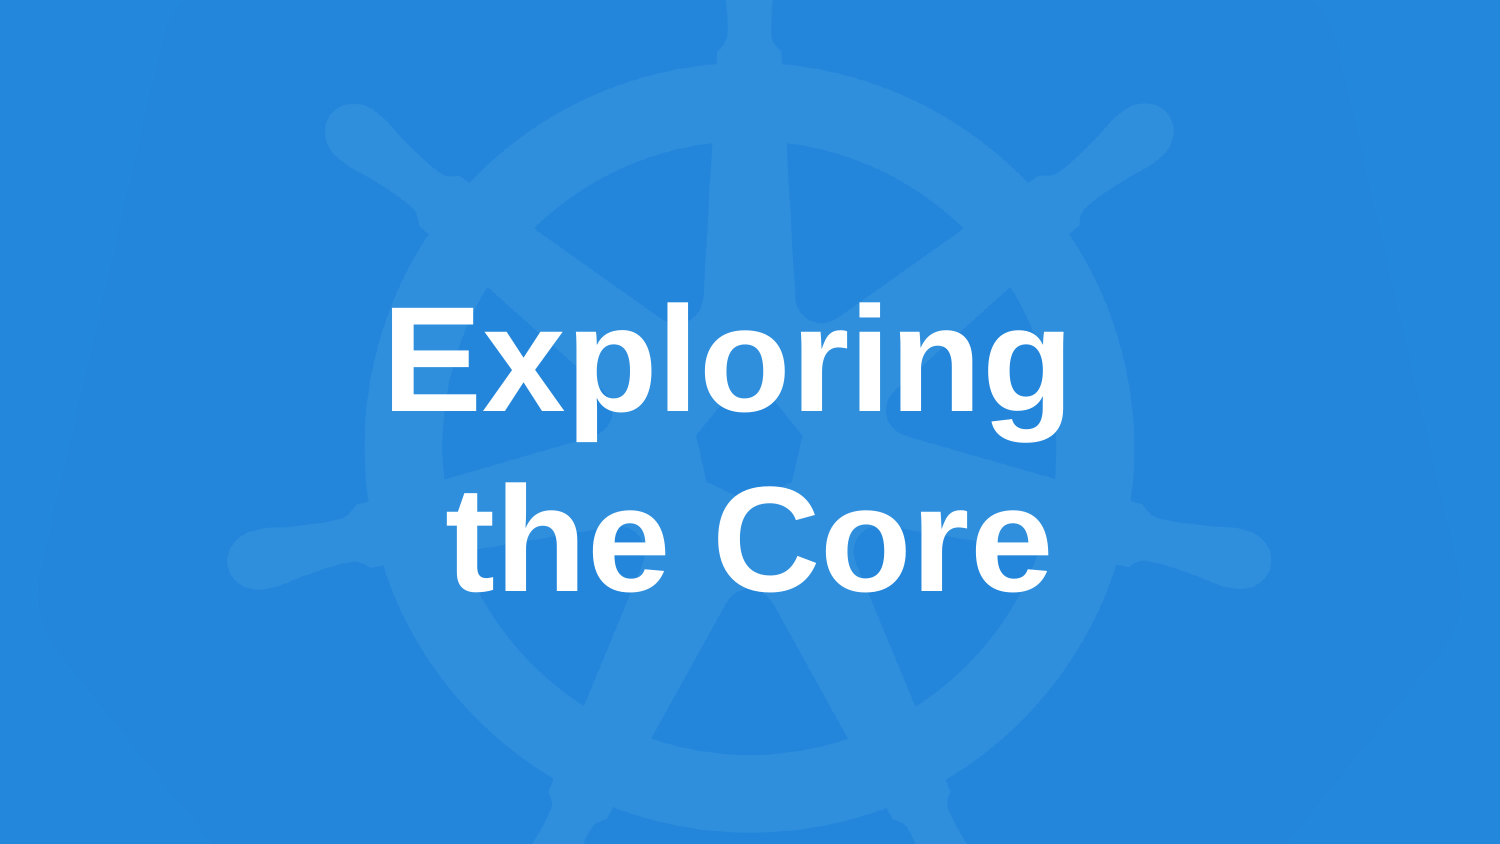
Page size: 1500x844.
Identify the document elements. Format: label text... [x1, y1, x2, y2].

title Exploring the Core [112, 306, 1388, 577]
